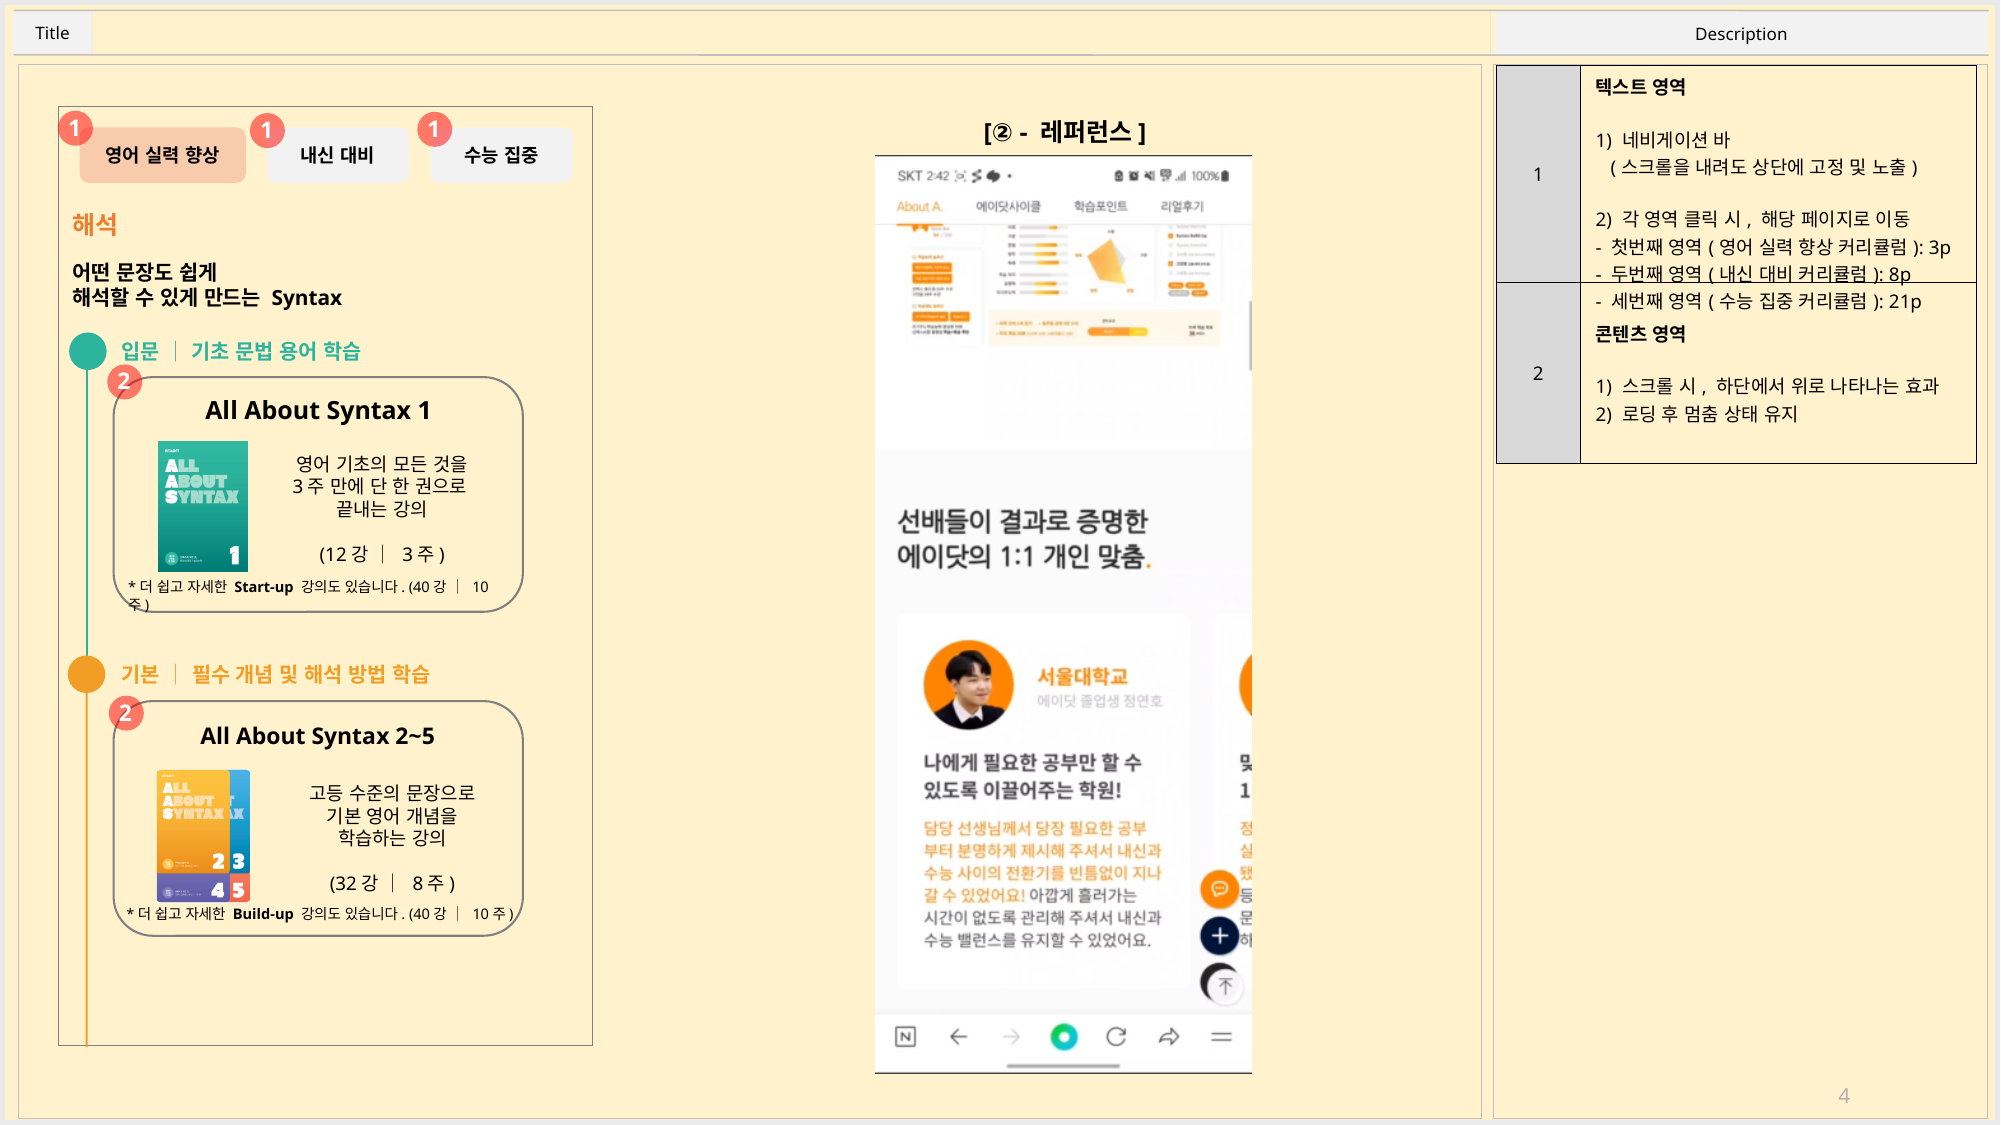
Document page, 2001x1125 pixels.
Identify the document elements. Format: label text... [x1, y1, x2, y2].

text_box 영어 기초의 모든 것을 3주 만에 단 한 권으로 끝내는 강의 (12강 │ 3주) [264, 445, 501, 570]
text_box All About Syntax 1 [114, 393, 524, 426]
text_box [412, 107, 456, 150]
text_box 영어 실력 향상 [78, 126, 247, 184]
text_box [57, 106, 593, 202]
text_box [112, 700, 524, 897]
text_box [130, 930, 507, 937]
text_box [874, 154, 1253, 1075]
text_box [103, 690, 148, 734]
text_box 입문 │ 기초 문법 용어 학습 [106, 331, 479, 371]
table_cell 콘텐츠 영역 1) 스크롤 시, 하단에서 위로 나타나는 효과 2) 로딩 후 멈춤 상태 유지 [1581, 283, 1976, 463]
picture [234, 854, 244, 868]
text_box *더 쉽고 자세한 Start-up 강의도 있습니다. (40강 │ 10주) [113, 570, 523, 621]
table_cell 2 [1497, 283, 1580, 463]
text_box [68, 331, 108, 372]
text_box [112, 405, 524, 581]
text_box *더 쉽고 자세한 Build-up 강의도 있습니다. (40강 │ 10주) [111, 897, 562, 930]
text_box 내신 대비 [265, 126, 411, 184]
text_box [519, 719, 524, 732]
picture [156, 769, 250, 903]
text_box [② - 레퍼런스] [797, 108, 1333, 154]
slide_number 4 [1499, 1074, 1866, 1119]
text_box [102, 359, 146, 403]
text_box [57, 317, 593, 1046]
text_box 수능 집중 [429, 126, 574, 184]
table_header 1 [1497, 66, 1580, 282]
text_box [146, 376, 517, 393]
text_box [66, 654, 107, 694]
table_header 텍스트 영역 1) 네비게이션 바 (스크롤을 내려도 상단에 고정 및 노출) 2) 각 영역 클릭 시, 해당 페이지로 이동 - 첫번째 영역(영어 실력 향상 커리큘럼): 3p - 두번째 영역(내신 대비 커리큘럼): 8p - 세번째 영역(수능 집중 커리큘럼): 21p [1581, 66, 1976, 282]
text_box 해석 어떤 문장도 쉽게 해석할 수 있게 만드는 Syntax [57, 202, 593, 317]
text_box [244, 108, 289, 152]
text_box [52, 105, 97, 149]
text_box 기본 │ 필수 개념 및 해석 방법 학습 [107, 654, 523, 694]
picture [158, 441, 248, 572]
